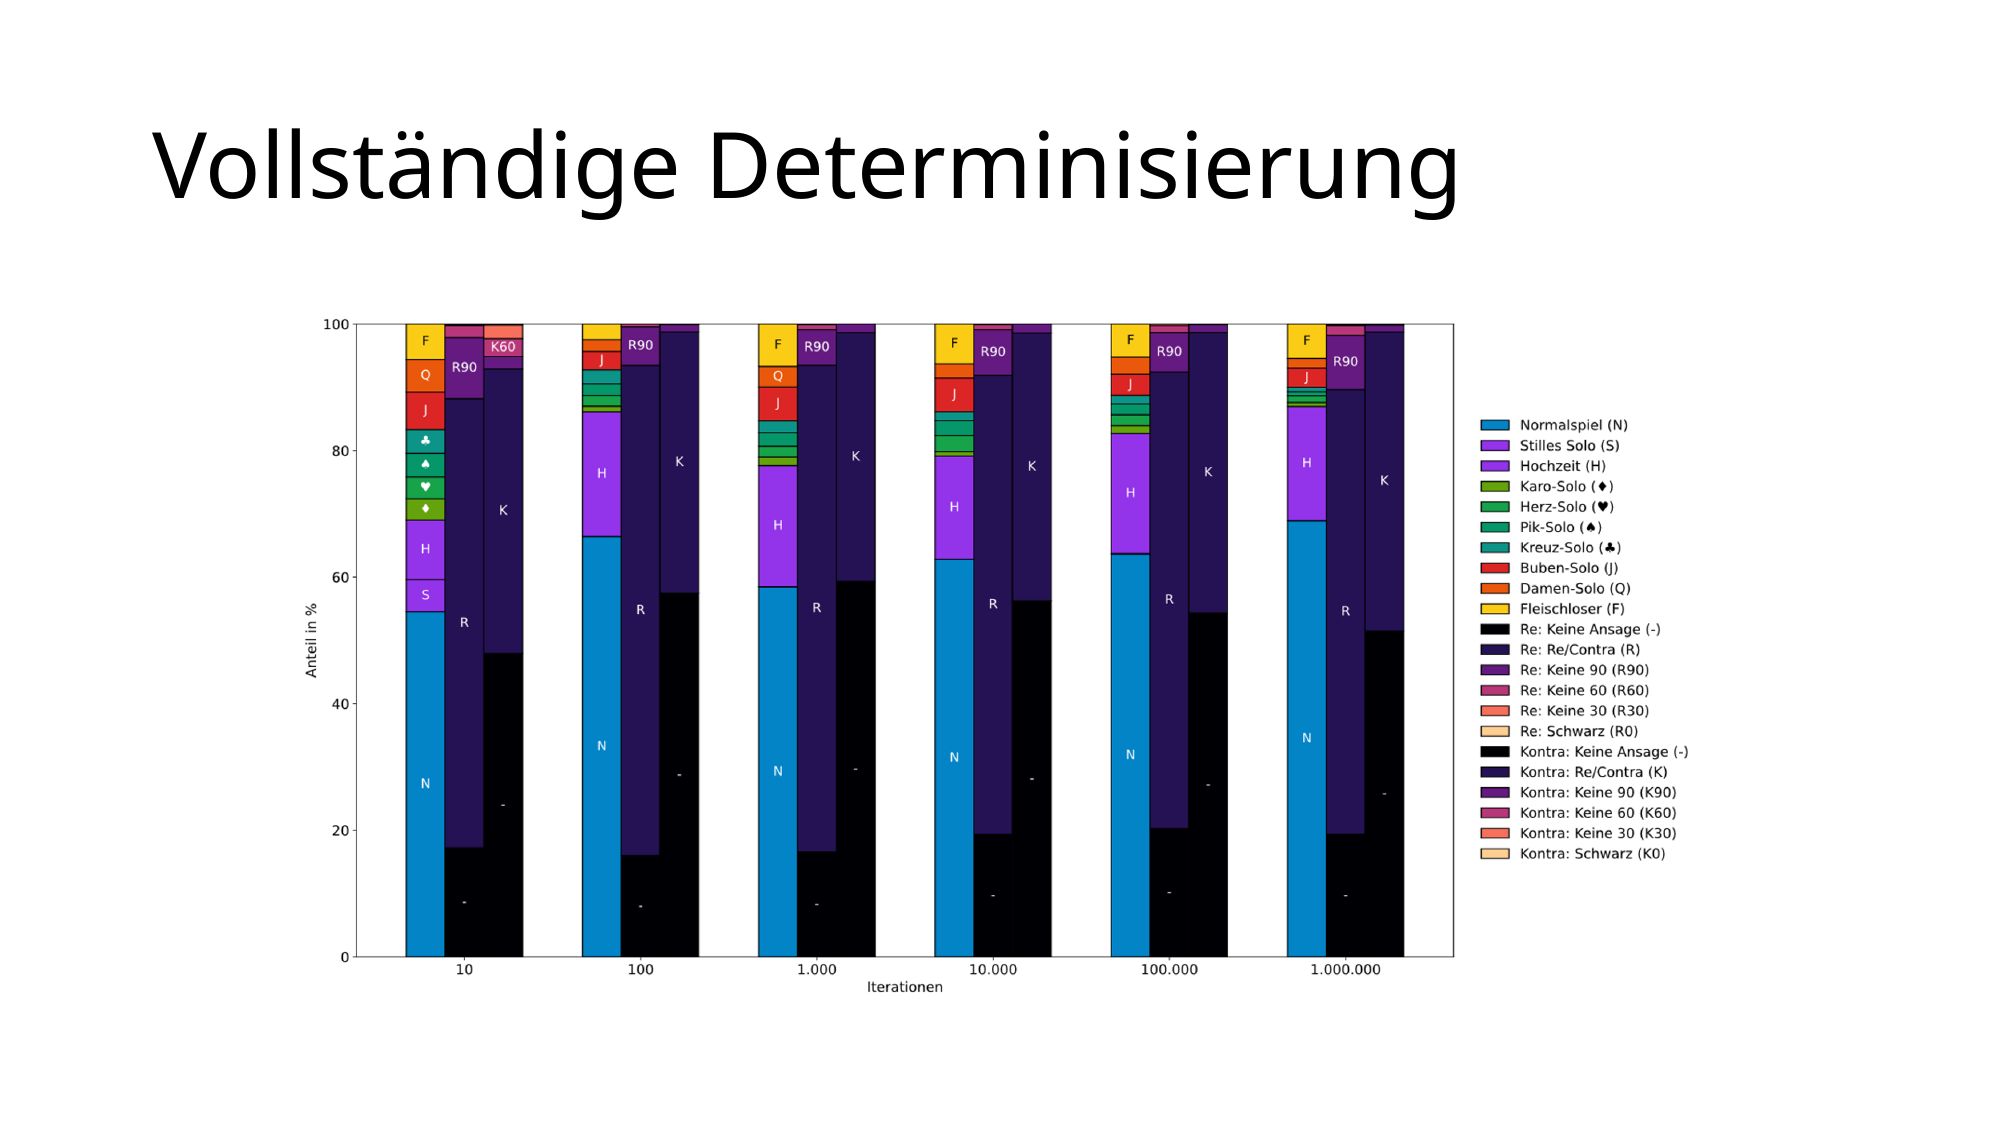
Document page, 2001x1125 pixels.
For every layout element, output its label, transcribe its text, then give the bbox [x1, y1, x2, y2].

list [285, 298, 1715, 1014]
title Vollständige Determinisierung [137, 59, 1863, 278]
